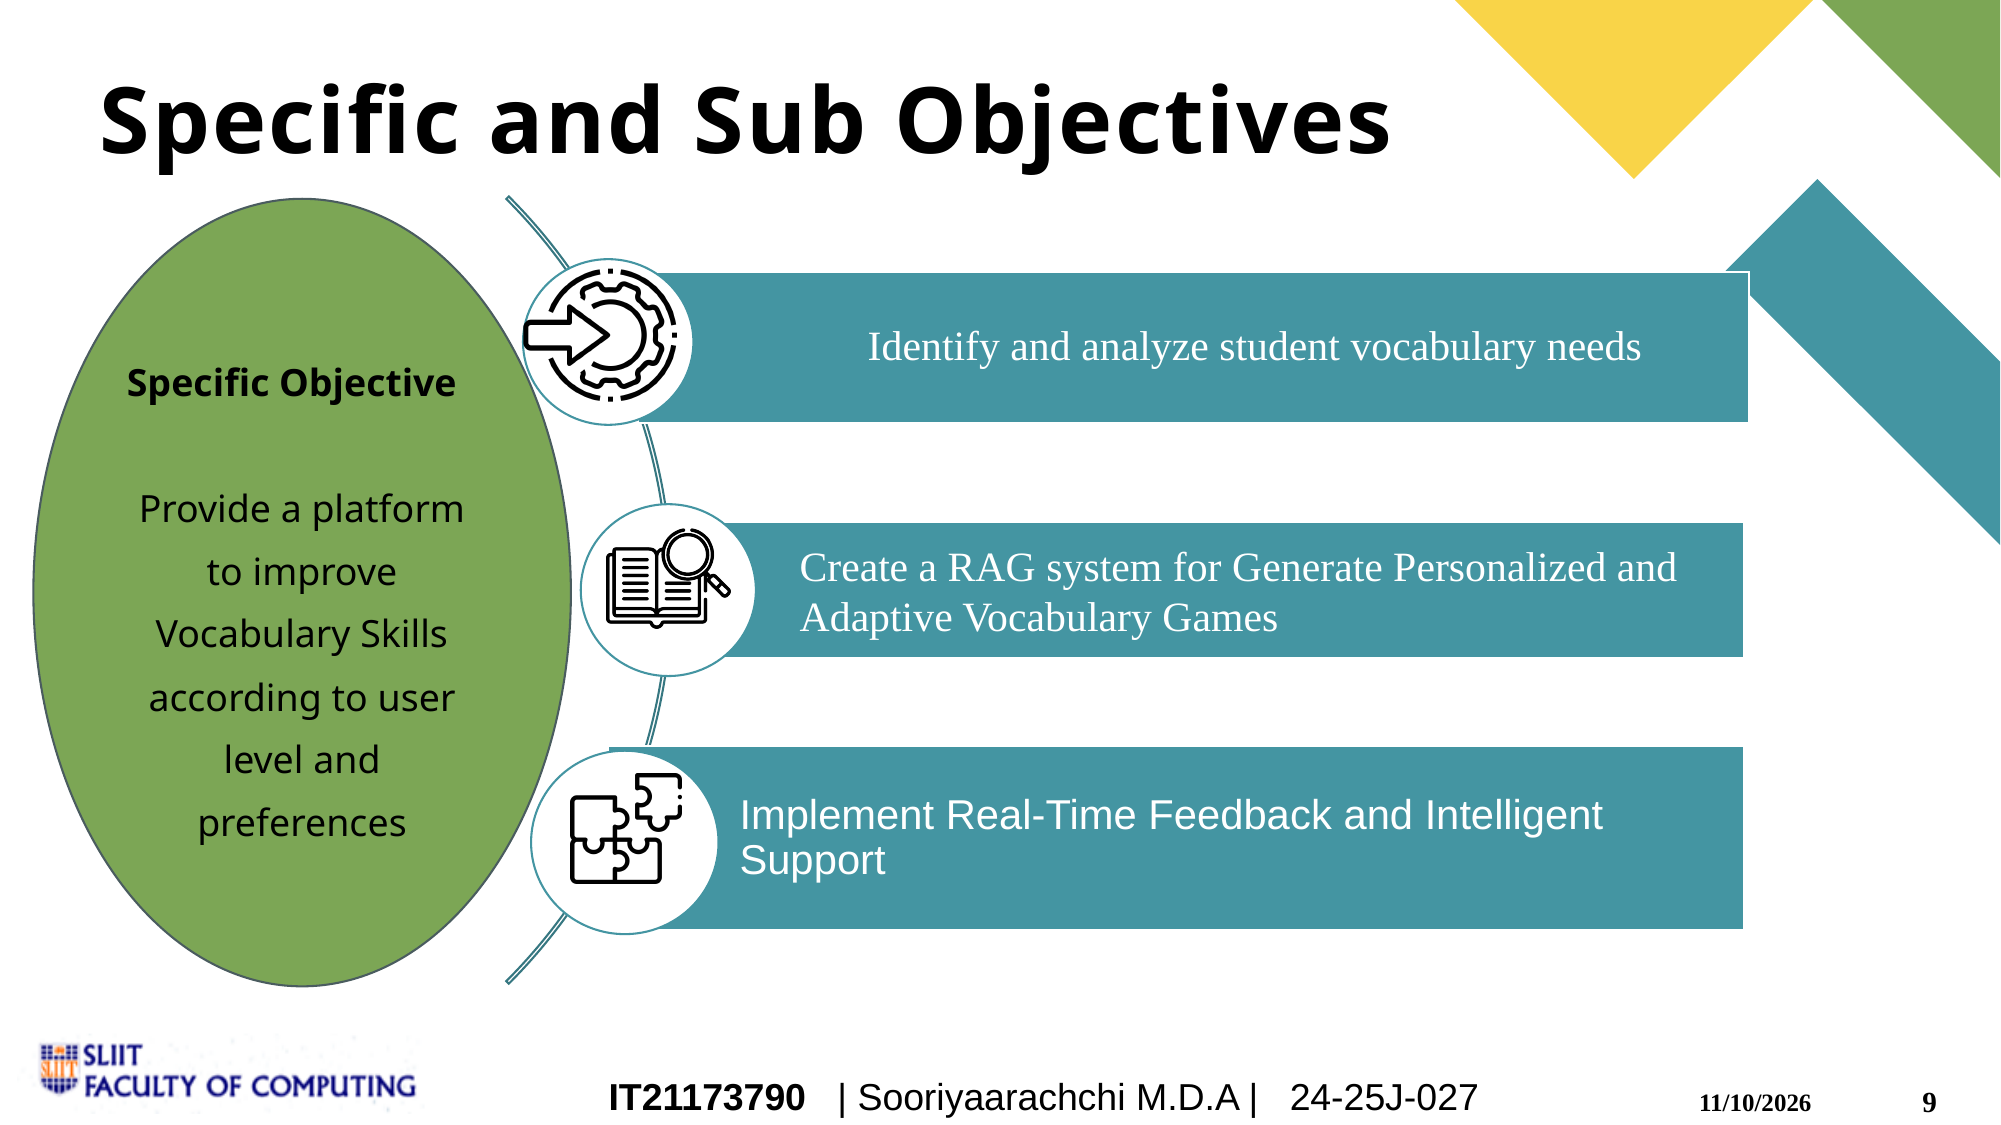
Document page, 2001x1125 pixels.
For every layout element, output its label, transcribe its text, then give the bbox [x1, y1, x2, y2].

picture [17, 1024, 428, 1114]
text_box IT21173790 | Sooriyaarachchi M.D.A | 24-25J-027 [484, 1064, 1604, 1125]
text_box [493, 176, 1757, 1004]
text_box 5/26/2025 [1684, 1079, 1900, 1120]
title Specific and Sub Objectives [99, 0, 1900, 172]
picture [518, 253, 682, 417]
text_box 9 [1907, 1076, 1994, 1117]
text_box Specific Objective Provide a platform to improve Vocabulary Skills according to user level and preferences [32, 197, 493, 988]
picture [570, 773, 681, 884]
picture [606, 516, 731, 641]
